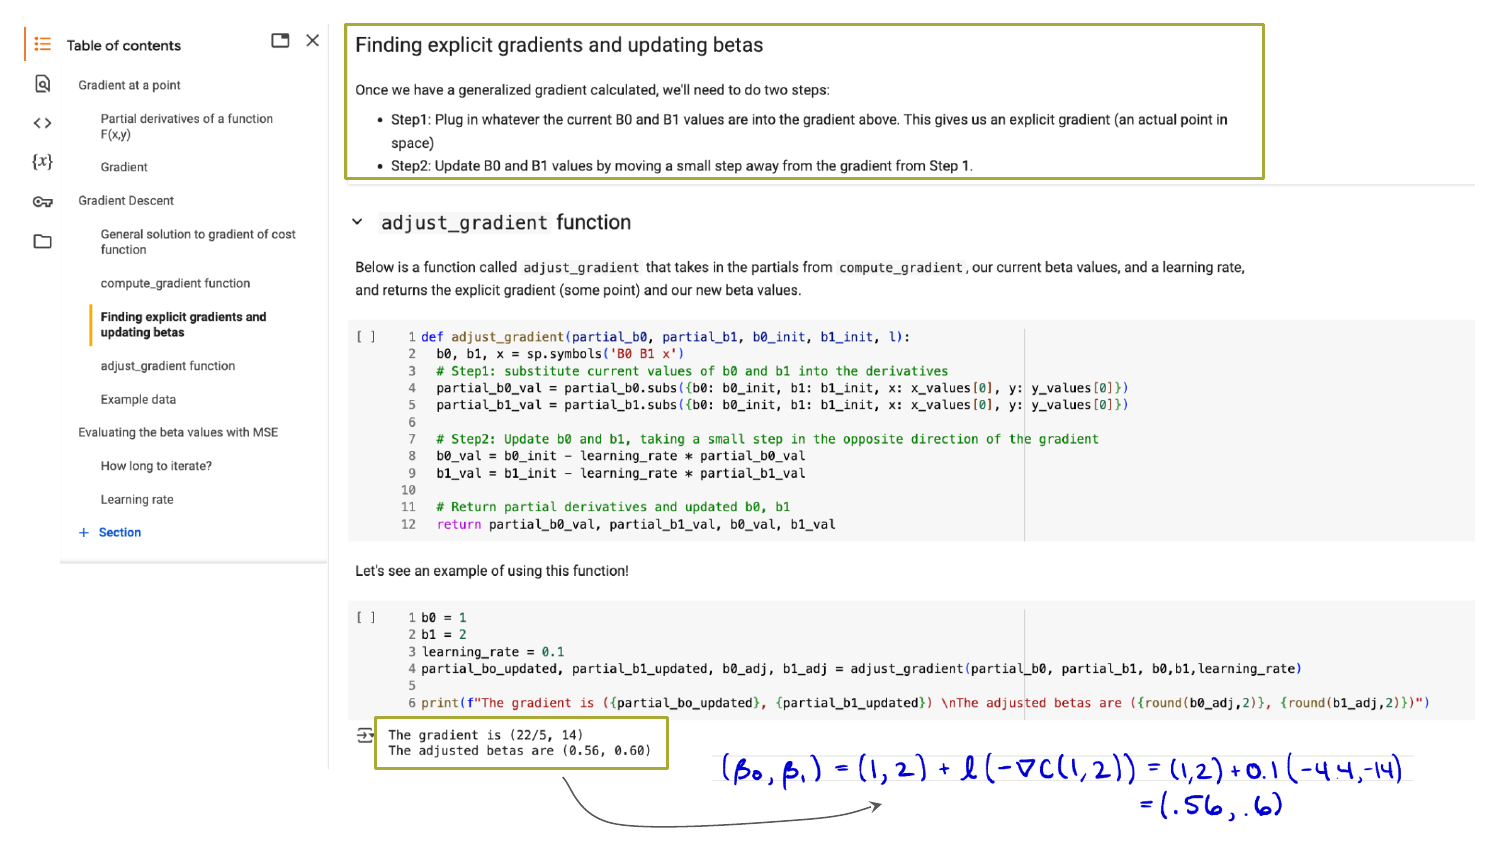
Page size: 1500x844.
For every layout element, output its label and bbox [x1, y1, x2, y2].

picture [24, 24, 1476, 769]
text_box [562, 747, 1414, 829]
